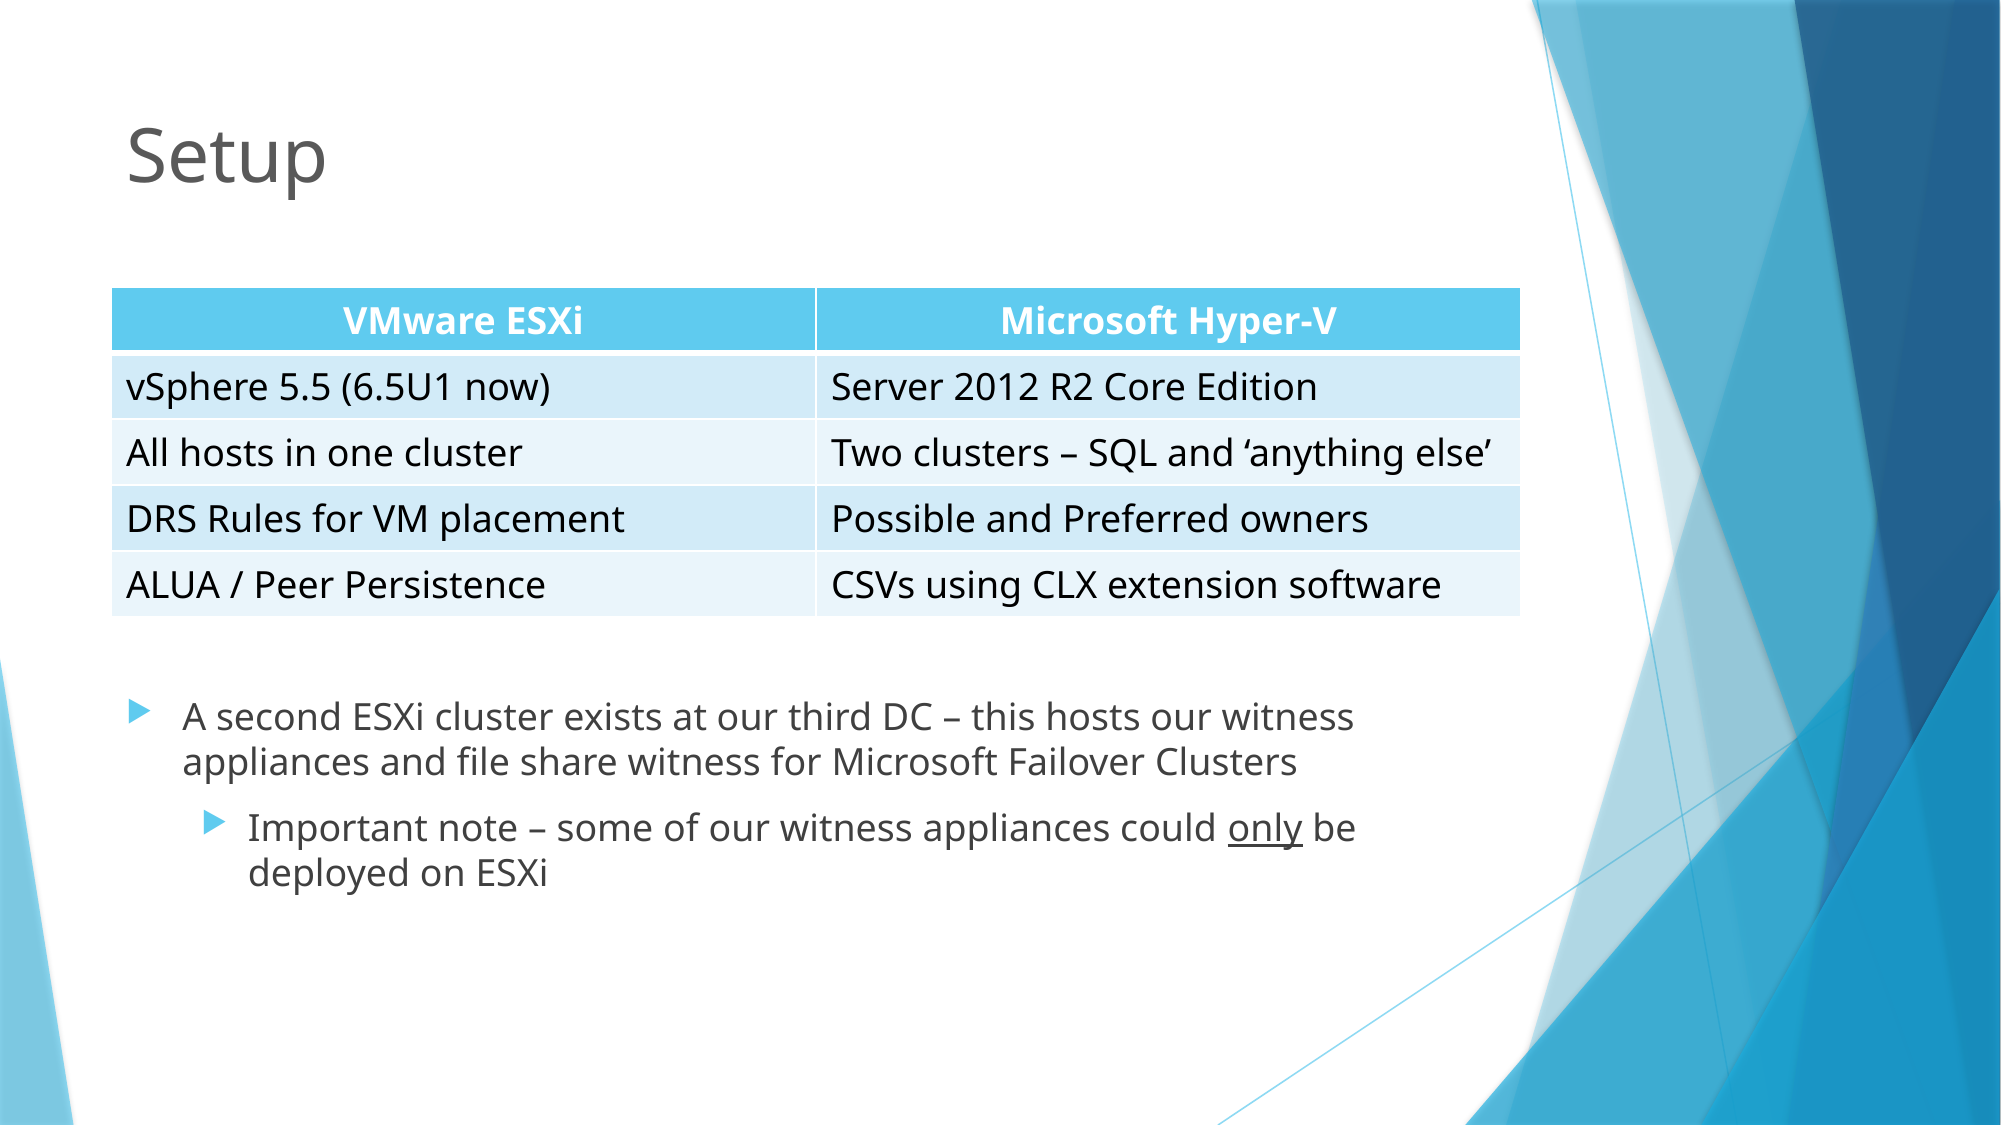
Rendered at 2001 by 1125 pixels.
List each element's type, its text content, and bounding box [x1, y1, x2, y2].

table_cell Possible and Preferred owners [817, 486, 1520, 550]
table_cell Two clusters – SQL and ‘anything else’ [817, 420, 1520, 484]
table_cell ALUA / Peer Persistence [112, 552, 815, 616]
list A second ESXi cluster exists at our third DC – this hosts our witness appliances and file share witness for Microsoft Failover Clusters Important note – some of our witness appliances could only be deployed on ESXi [111, 618, 1522, 993]
table_cell DRS Rules for VM placement [112, 486, 815, 550]
table_header VMware ESXi [112, 288, 815, 350]
table_cell CSVs using CLX extension software [817, 552, 1520, 616]
table_cell All hosts in one cluster [112, 420, 815, 484]
table_header Microsoft Hyper-V [817, 288, 1520, 350]
table_cell Server 2012 R2 Core Edition [817, 356, 1520, 418]
table_cell vSphere 5.5 (6.5U1 now) [112, 356, 815, 418]
title Setup [111, 99, 1522, 286]
